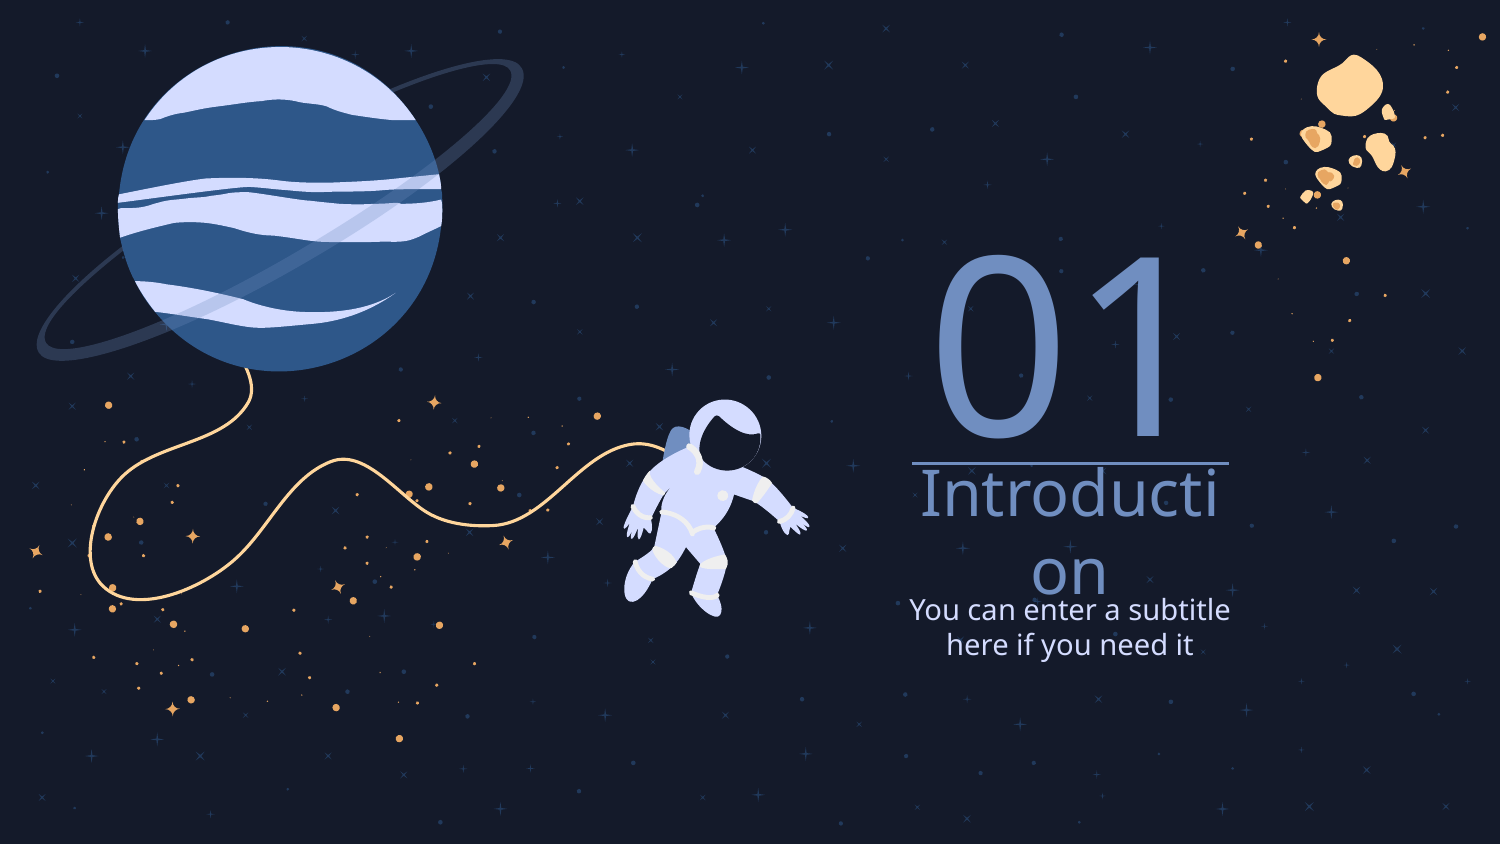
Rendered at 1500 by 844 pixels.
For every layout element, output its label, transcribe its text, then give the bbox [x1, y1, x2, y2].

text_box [0, 45, 845, 808]
subtitle You can enter a subtitle here if you need it [892, 576, 1249, 672]
title Introduction [892, 485, 1249, 574]
title 01 [892, 171, 1249, 443]
